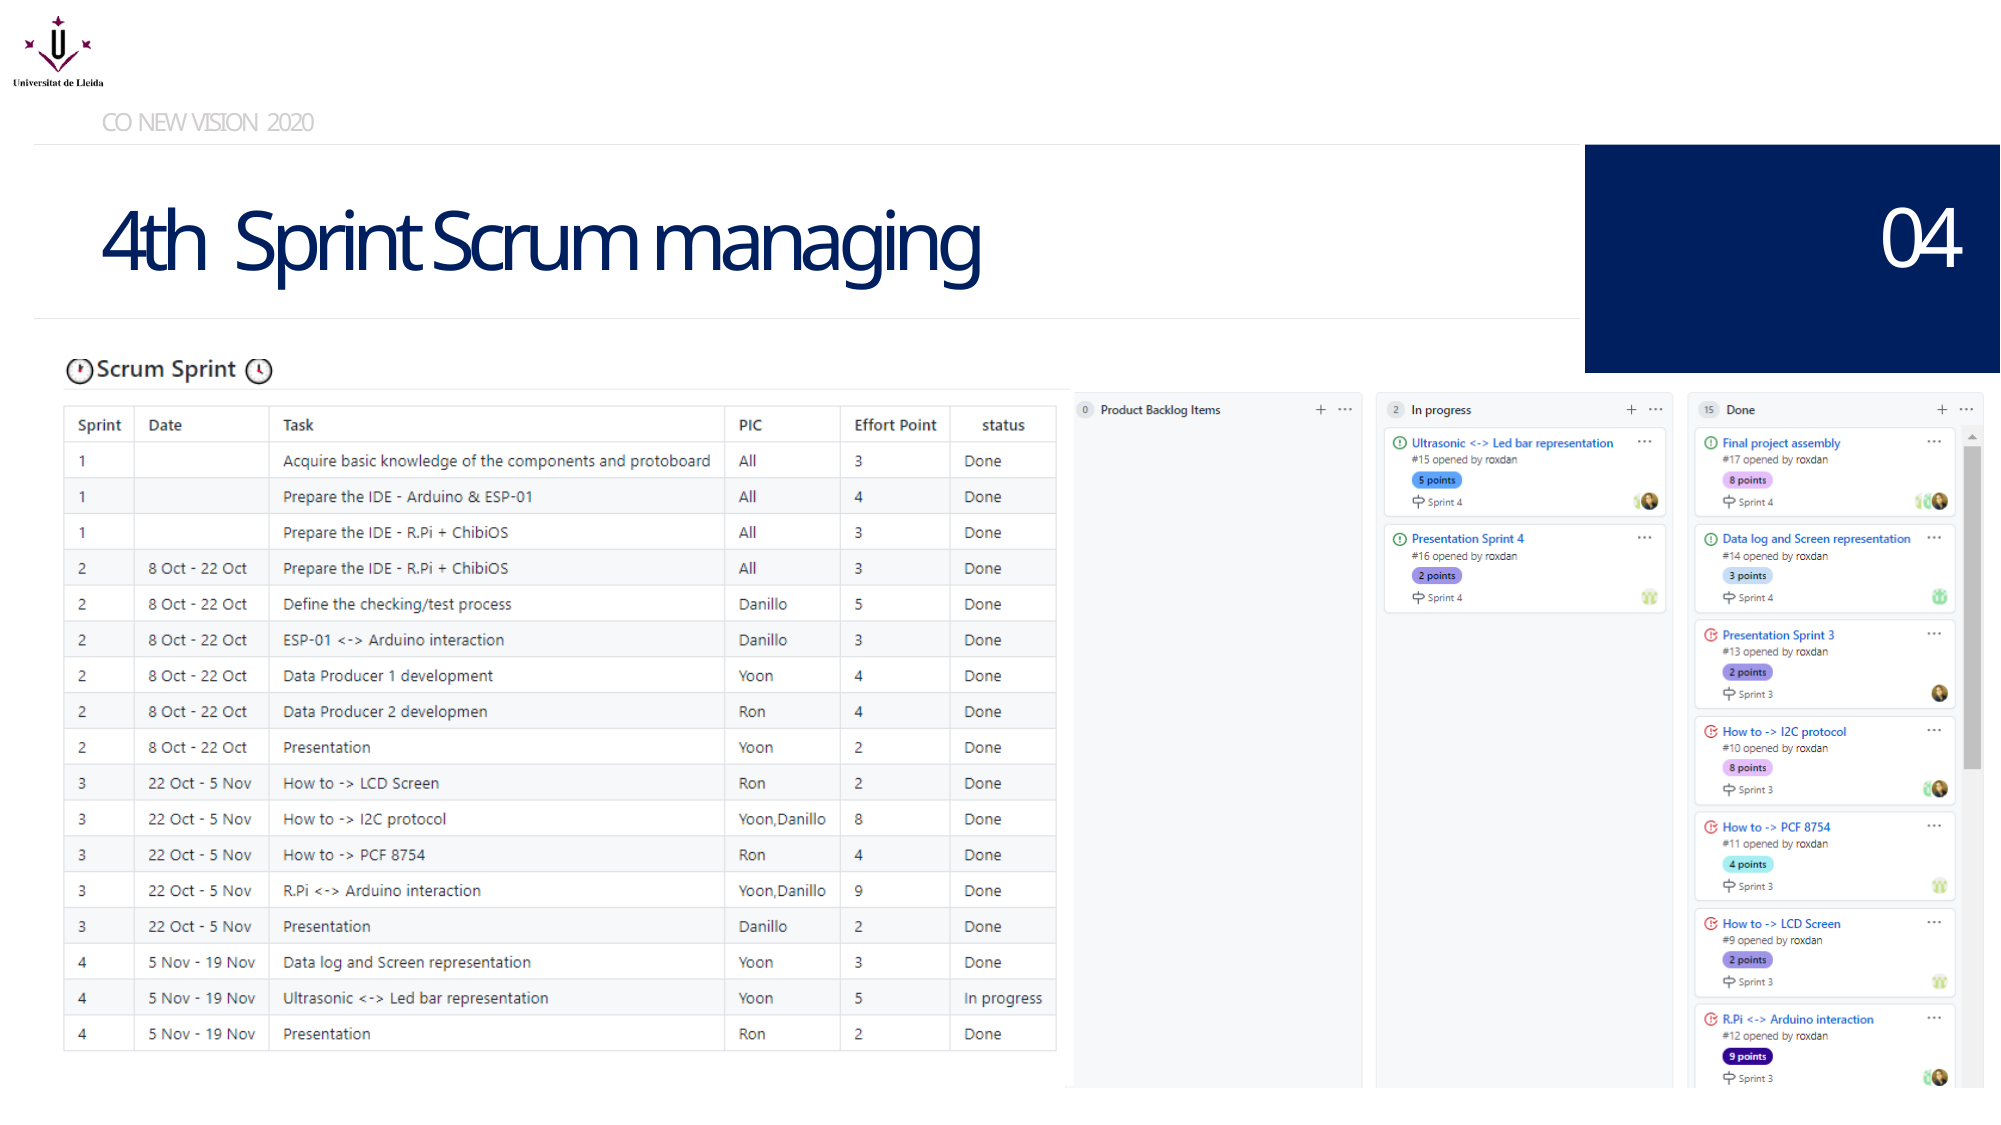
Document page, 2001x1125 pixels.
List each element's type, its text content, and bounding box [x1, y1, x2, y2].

picture [12, 16, 104, 88]
picture [0, 358, 1988, 1088]
text_box CO NEW VISION 2020 [99, 104, 359, 137]
text_box 4th Sprint Scrum managing [99, 185, 1198, 287]
title 04 [1585, 144, 2000, 373]
